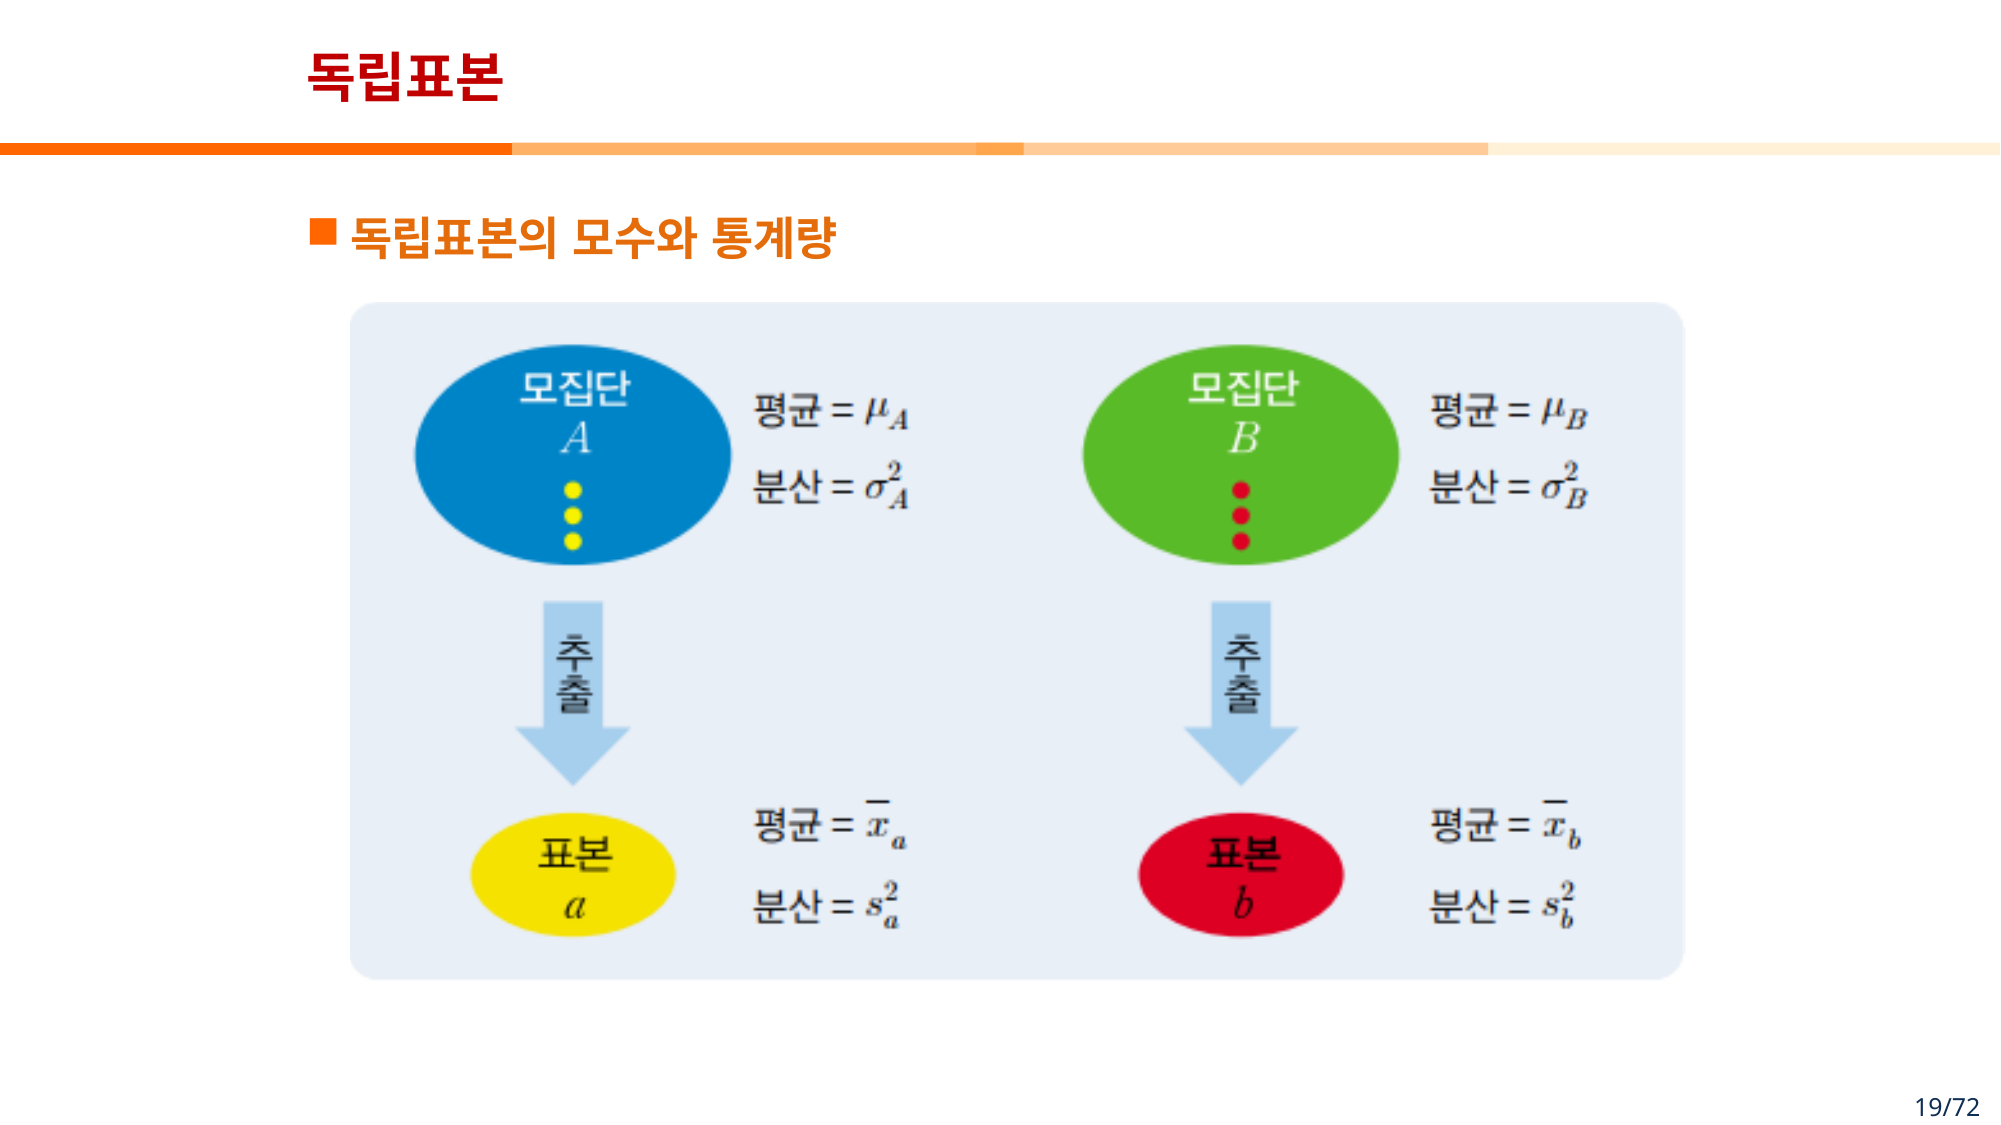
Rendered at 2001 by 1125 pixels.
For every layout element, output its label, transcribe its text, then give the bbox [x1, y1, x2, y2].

picture [350, 302, 1686, 984]
title 독립표본 [291, 31, 1674, 122]
list 독립표본의 모수와 통계량 [291, 174, 1709, 1073]
